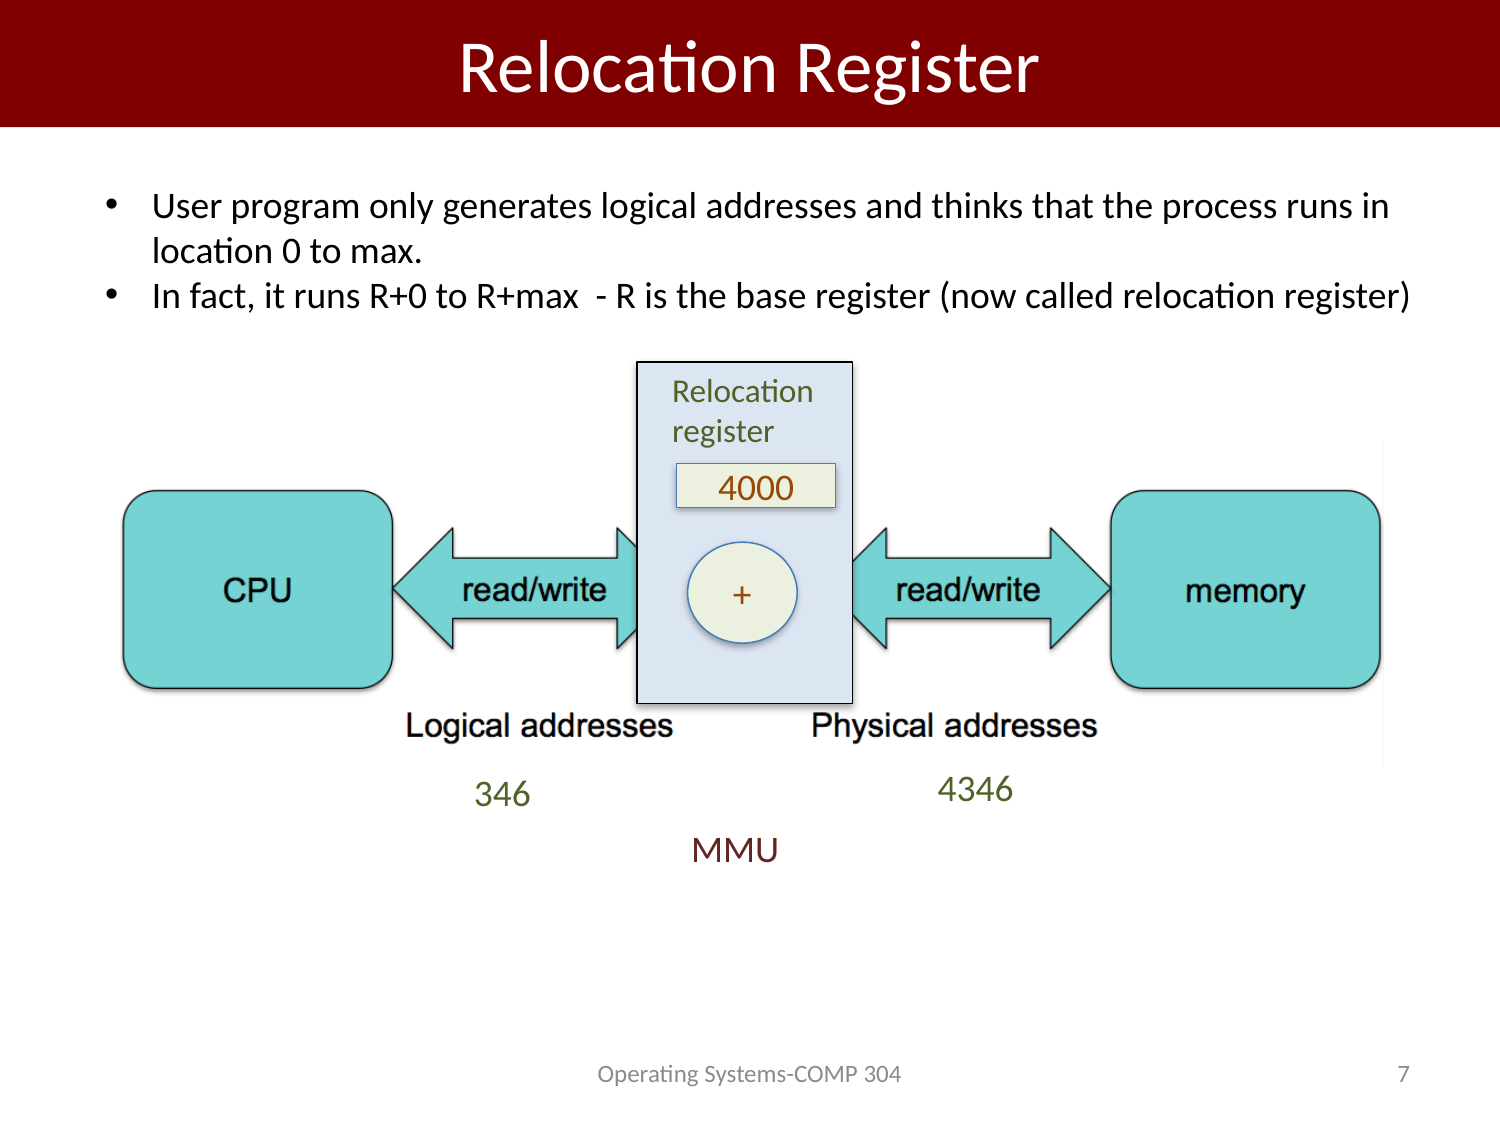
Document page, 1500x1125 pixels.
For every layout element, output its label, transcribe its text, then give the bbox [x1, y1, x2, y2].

footer Operating Systems-COMP 304 [512, 1042, 988, 1103]
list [120, 212, 1384, 996]
text_box User program only generates logical addresses and thinks that the process runs in location 0 to max. In fact, it runs R+0 to R+max - R is the base register (now called relocation register) [90, 174, 1500, 324]
title Relocation Register [0, 0, 1500, 128]
slide_number 7 [1074, 1042, 1425, 1103]
